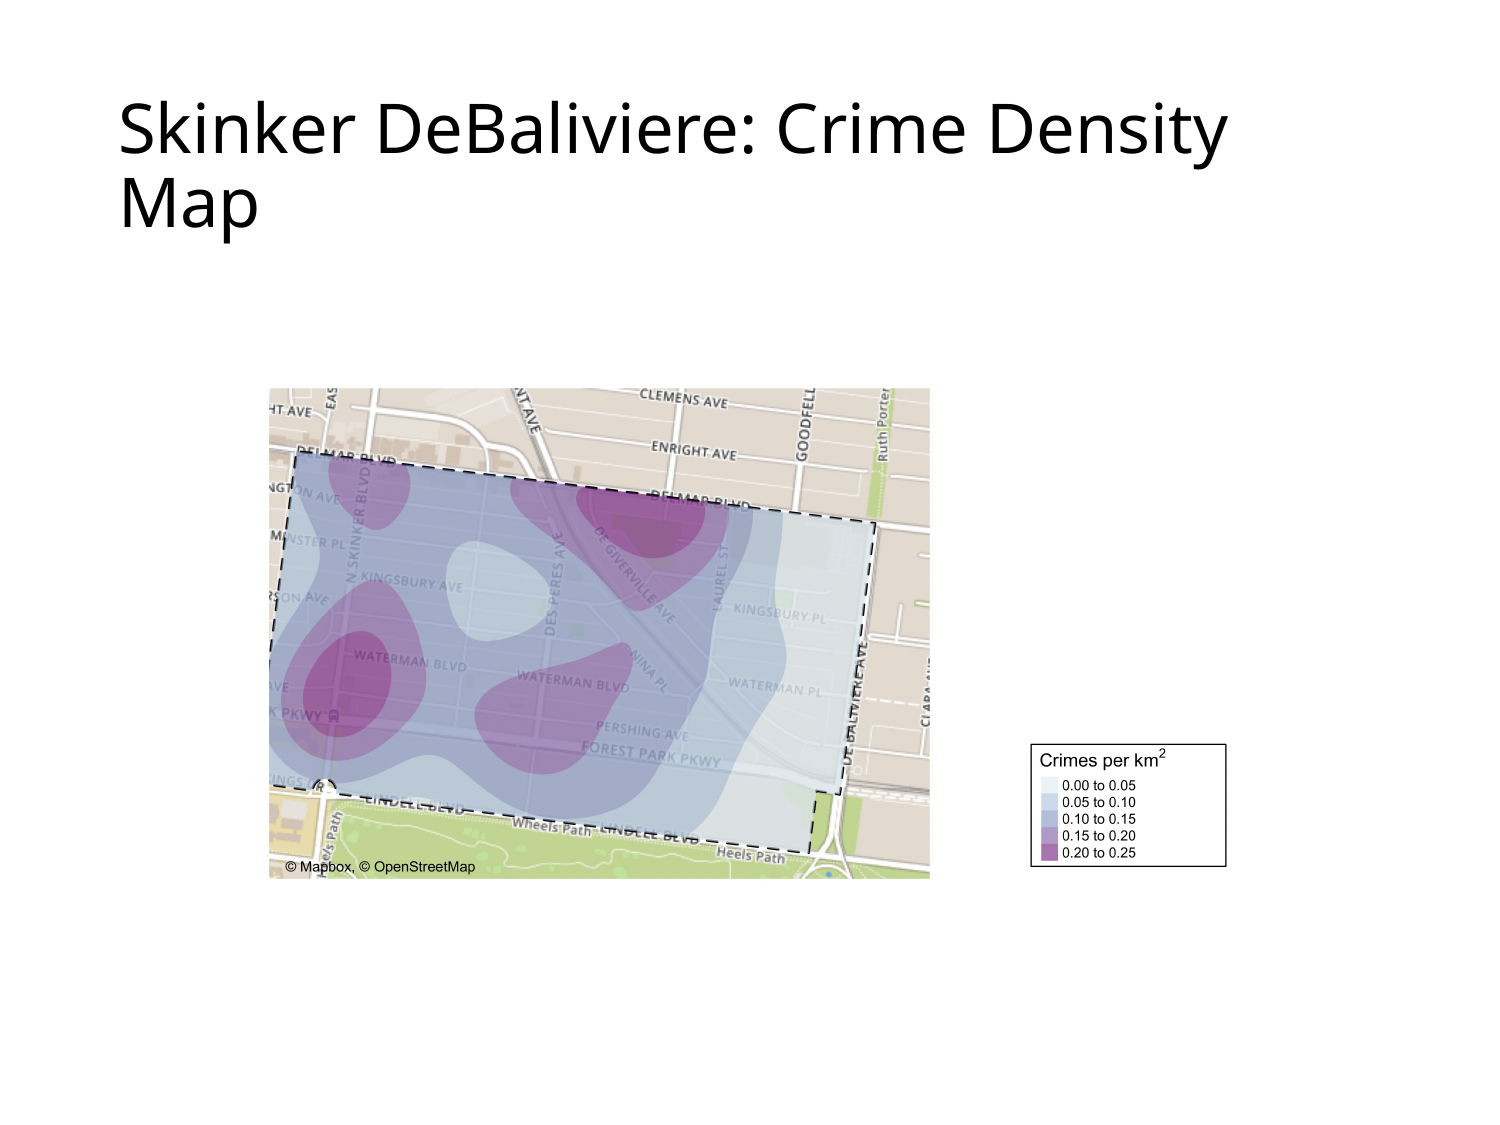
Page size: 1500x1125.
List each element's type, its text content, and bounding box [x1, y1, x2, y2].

title Skinker DeBaliviere: Crime Density Map [103, 59, 1397, 278]
picture [249, 262, 1250, 1005]
